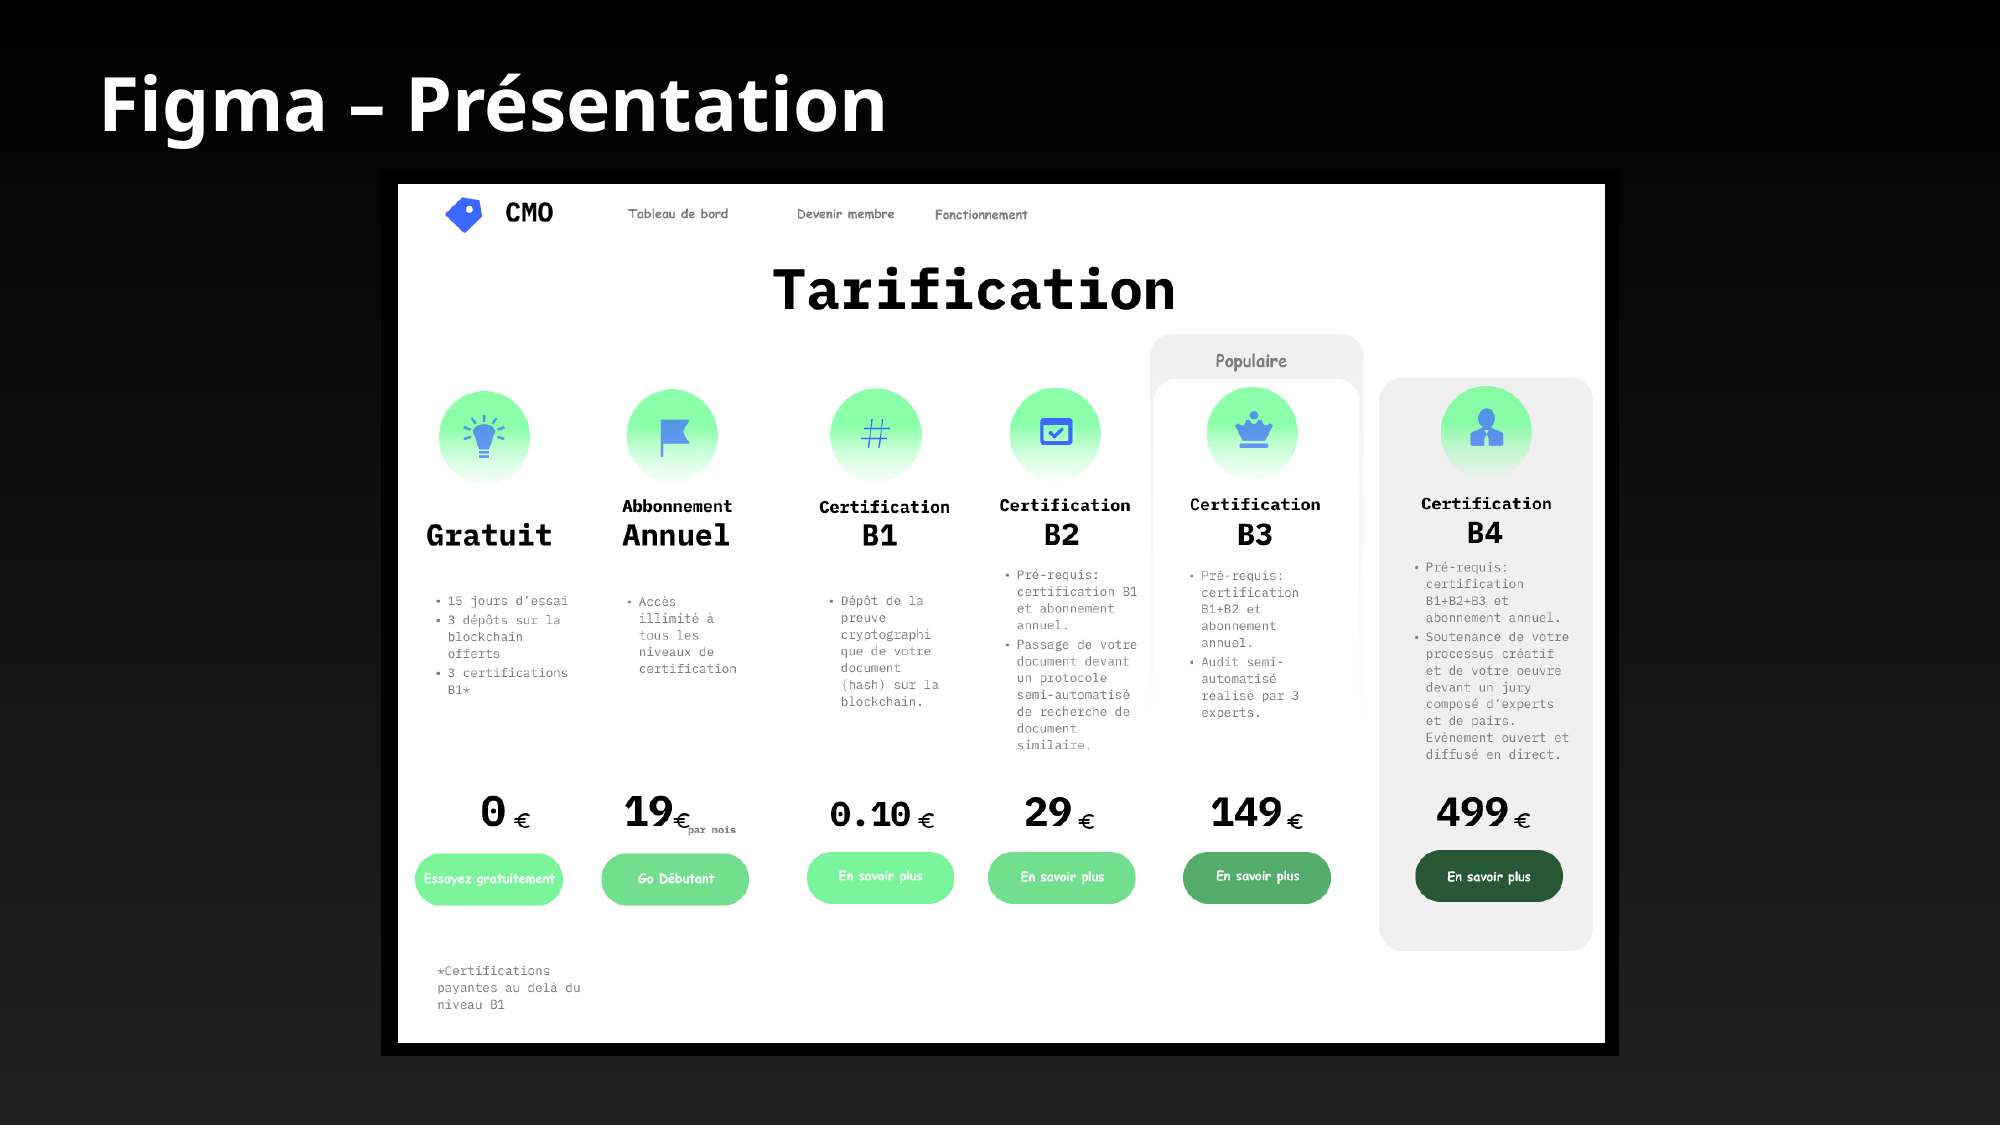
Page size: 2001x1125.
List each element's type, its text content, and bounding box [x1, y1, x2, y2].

text_box Figma – Présentation [83, 59, 1599, 156]
picture [380, 169, 1619, 1056]
